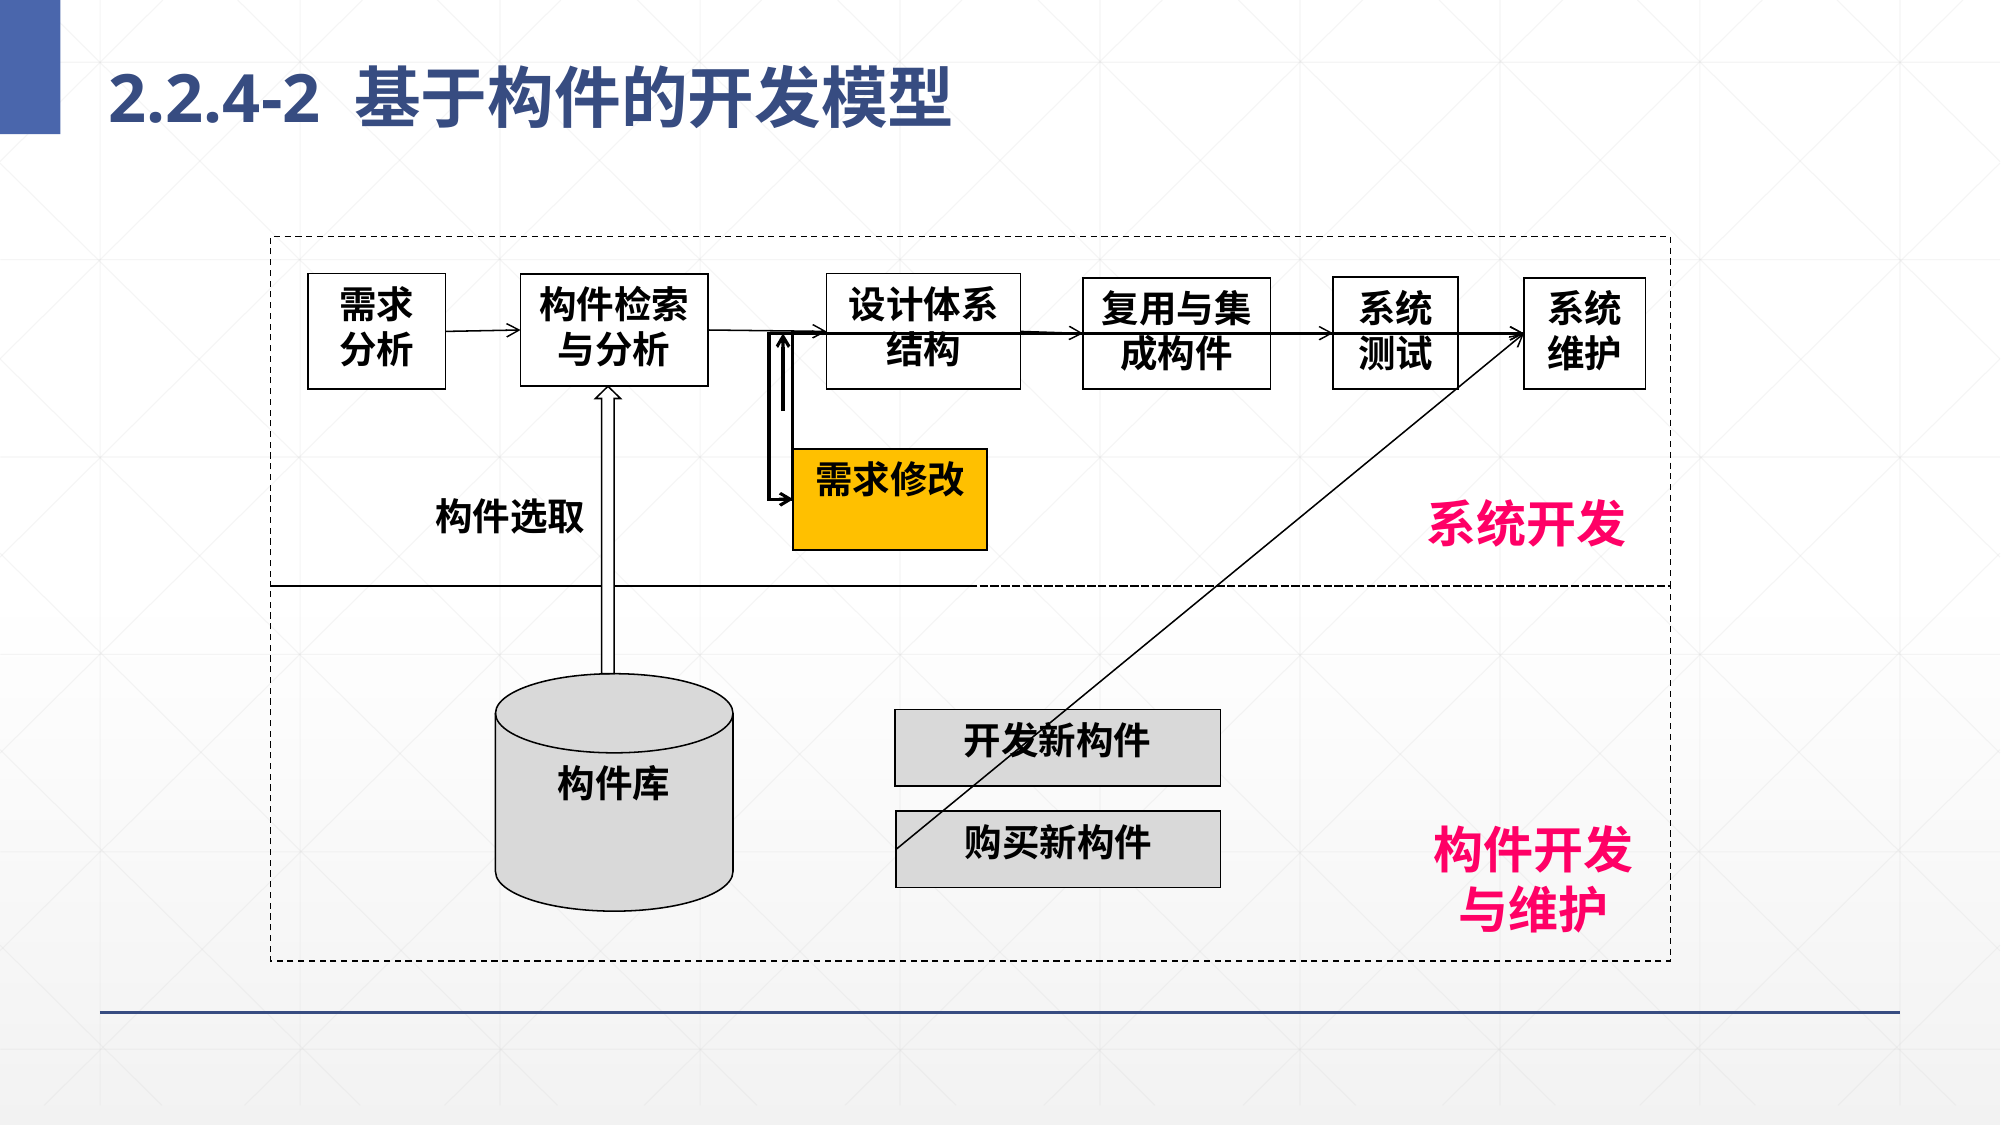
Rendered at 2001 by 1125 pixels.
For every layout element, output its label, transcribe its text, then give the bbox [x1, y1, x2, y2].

text_box [595, 386, 621, 674]
text_box [270, 586, 1671, 962]
text_box 构件开发与维护 [1395, 811, 1671, 937]
text_box 系统维护 [1523, 277, 1646, 390]
text_box 系统开发 [1395, 485, 1658, 587]
text_box 构件选取 [420, 485, 601, 548]
text_box 需求分析 [307, 273, 446, 390]
text_box 复用与集成构件 [1083, 335, 1271, 390]
text_box 复用与集成构件 [1083, 277, 1271, 332]
text_box 设计体系结构 [826, 273, 1021, 332]
text_box 系统测试 [1332, 335, 1458, 390]
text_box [745, 333, 794, 500]
text_box 系统测试 [1332, 277, 1458, 332]
text_box [270, 236, 1671, 586]
text_box 设计体系结构 [826, 335, 1021, 390]
text_box 构件检索与分析 [520, 273, 708, 387]
text_box 需求修改 [793, 498, 988, 550]
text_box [782, 411, 990, 498]
text_box 构件选取 [615, 485, 620, 548]
title 2.2.4-2 基于构件的开发模型 [93, 24, 1822, 135]
